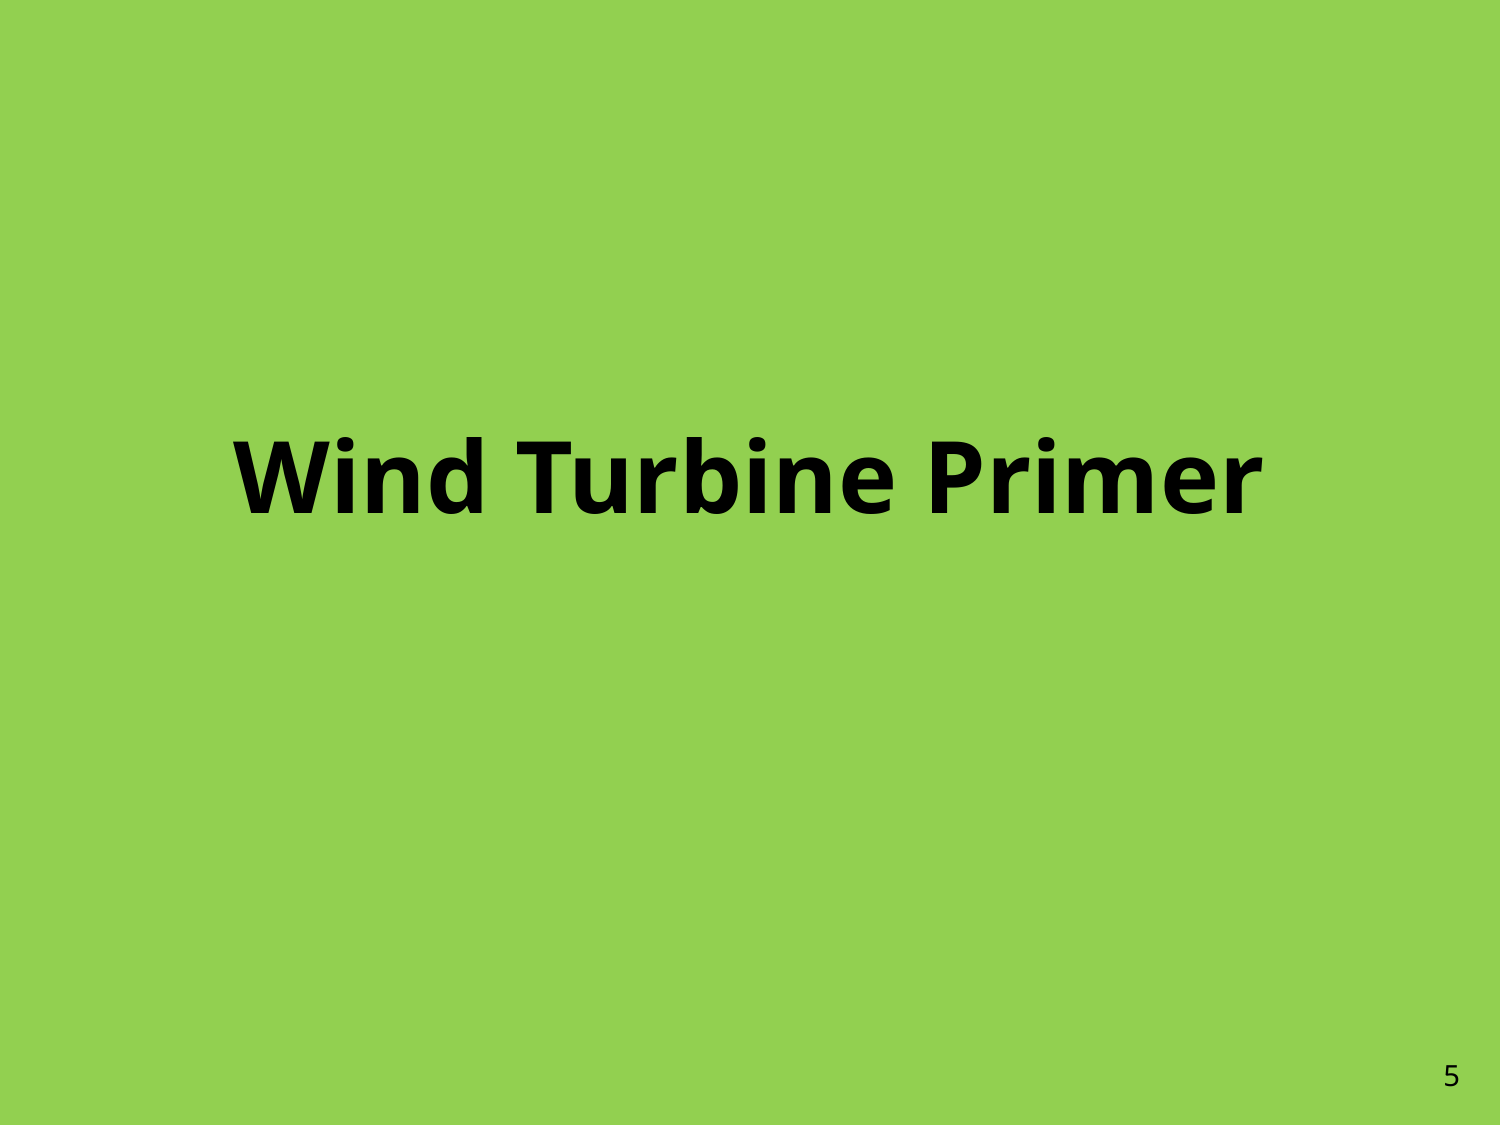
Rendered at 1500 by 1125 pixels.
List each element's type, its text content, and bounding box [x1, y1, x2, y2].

slide_number 5 [1162, 1049, 1476, 1101]
title Wind Turbine Primer [112, 290, 1388, 657]
